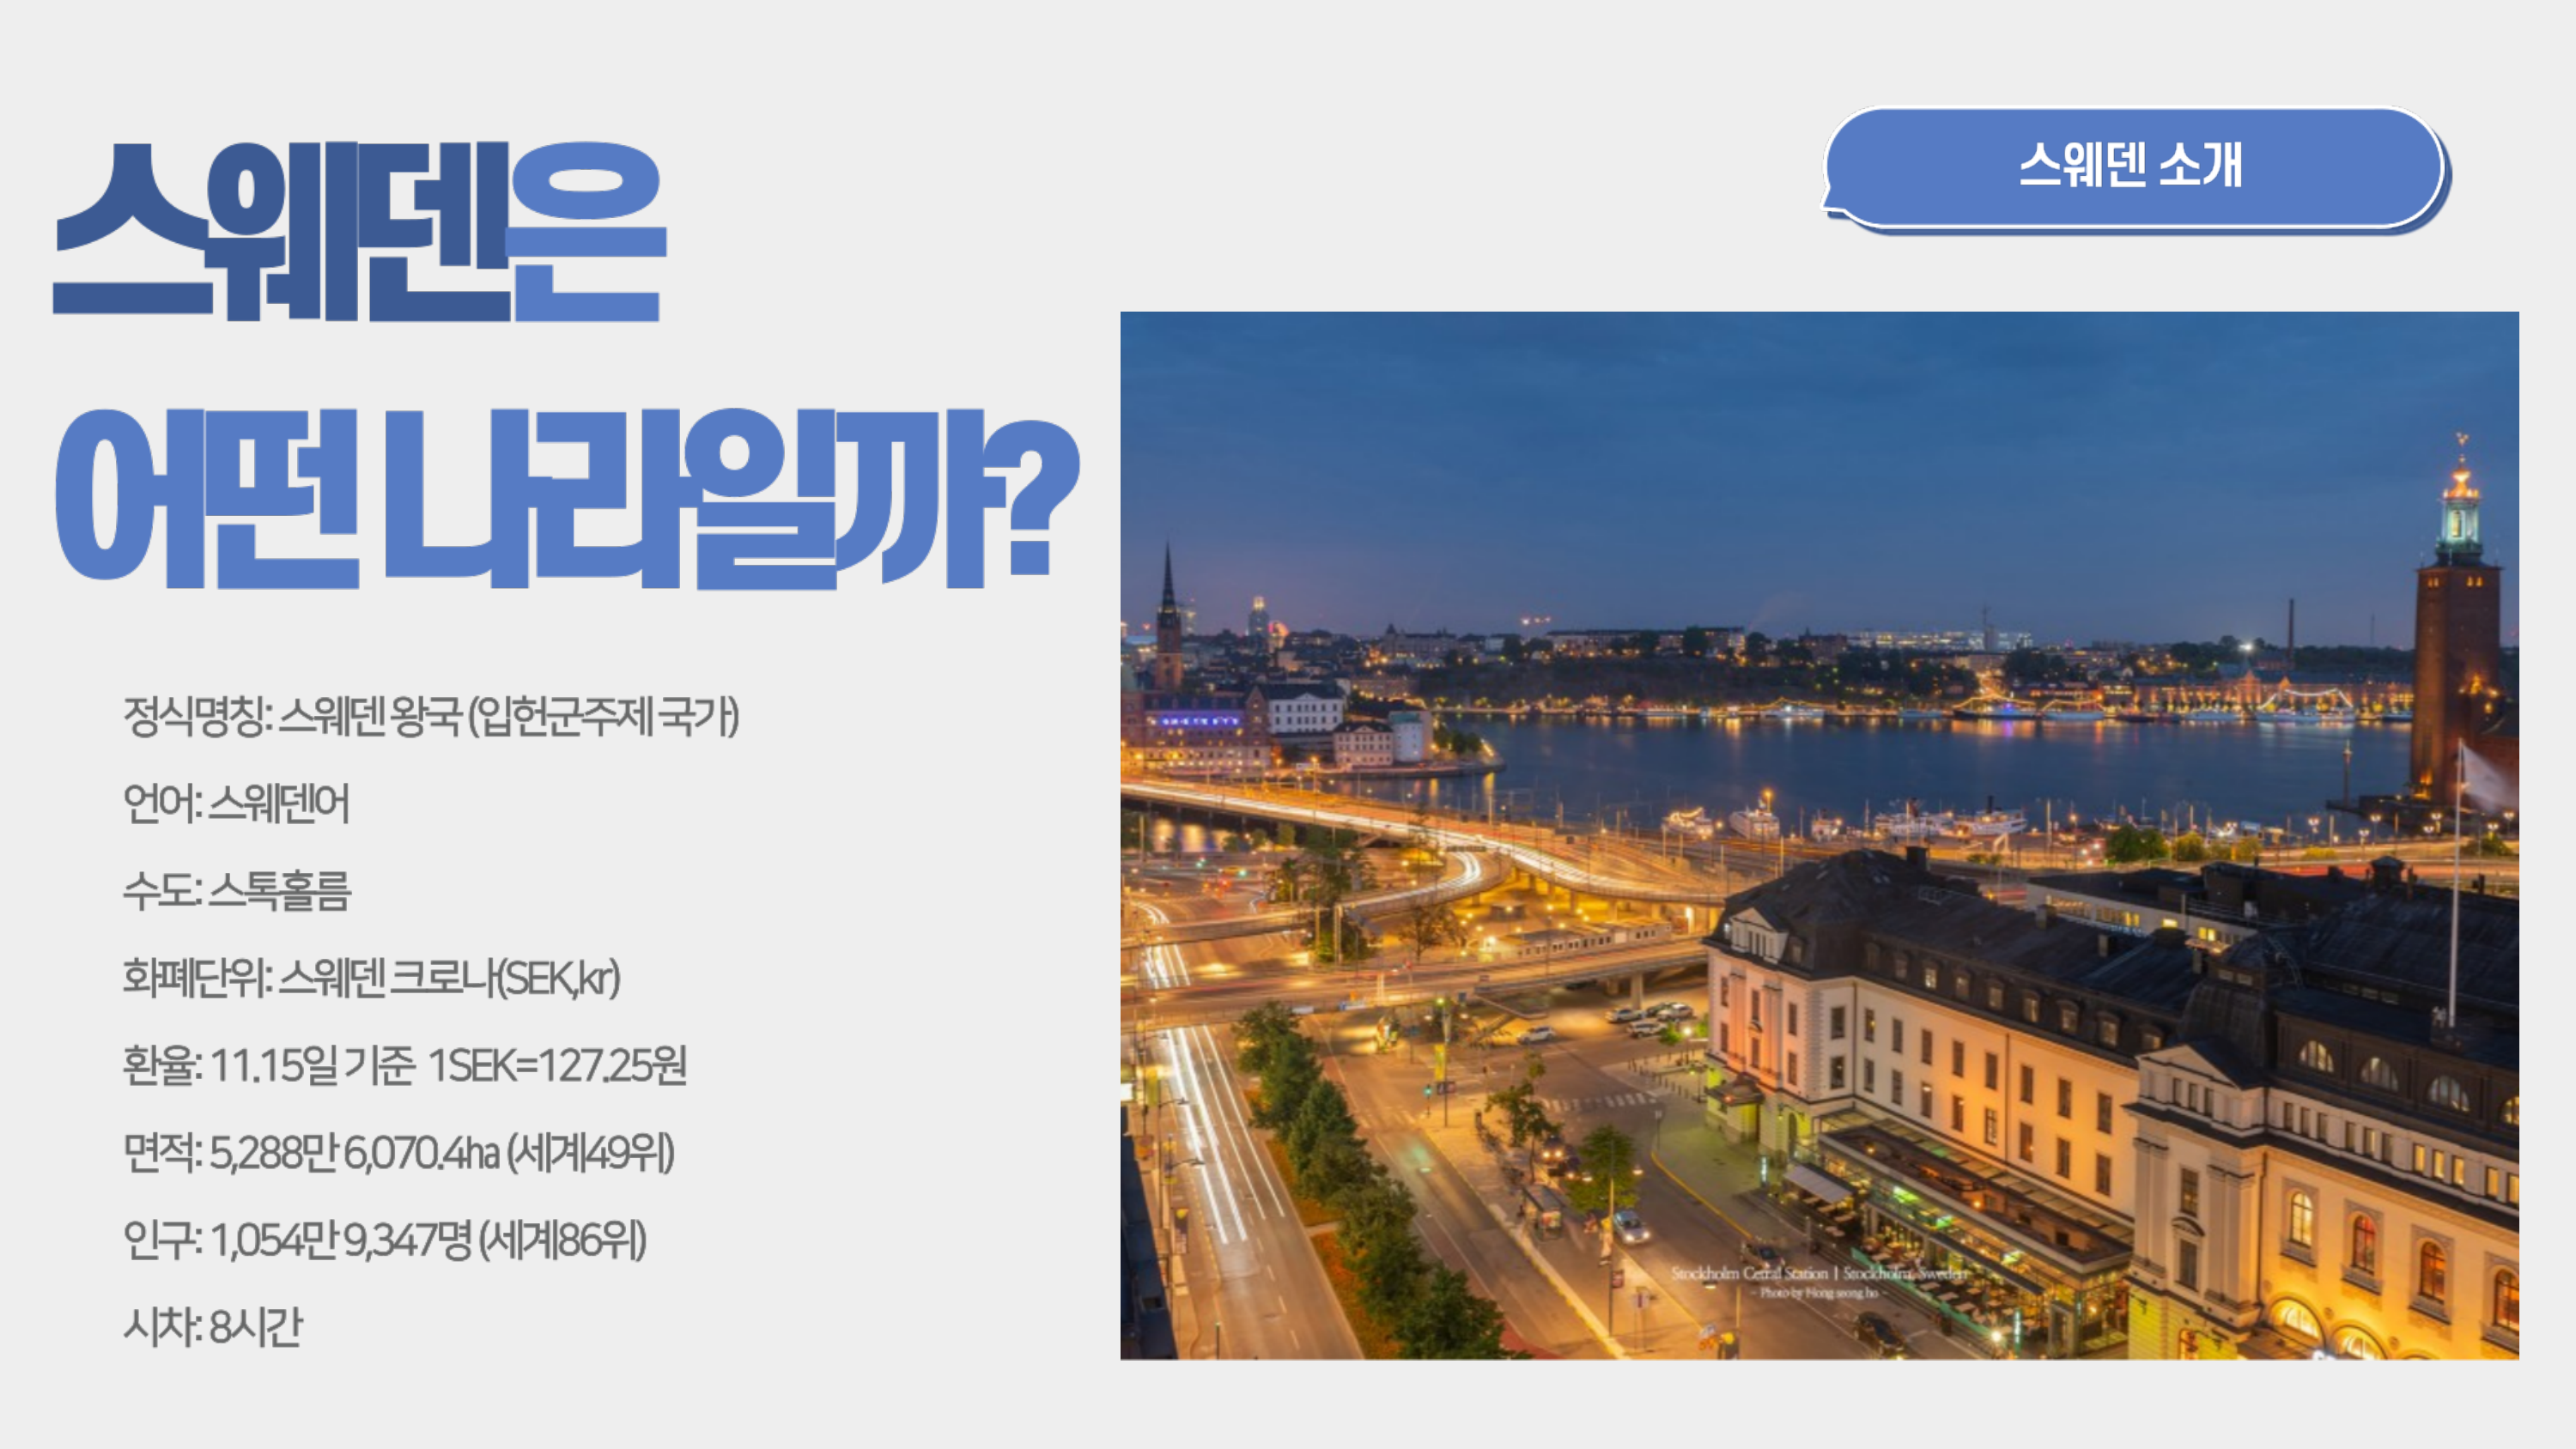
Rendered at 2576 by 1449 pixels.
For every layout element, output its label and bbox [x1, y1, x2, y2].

text_box [1820, 105, 2445, 229]
picture [1516, 51, 2576, 299]
picture [15, 70, 1168, 676]
text_box [1121, 311, 2519, 1361]
picture [116, 682, 757, 1379]
